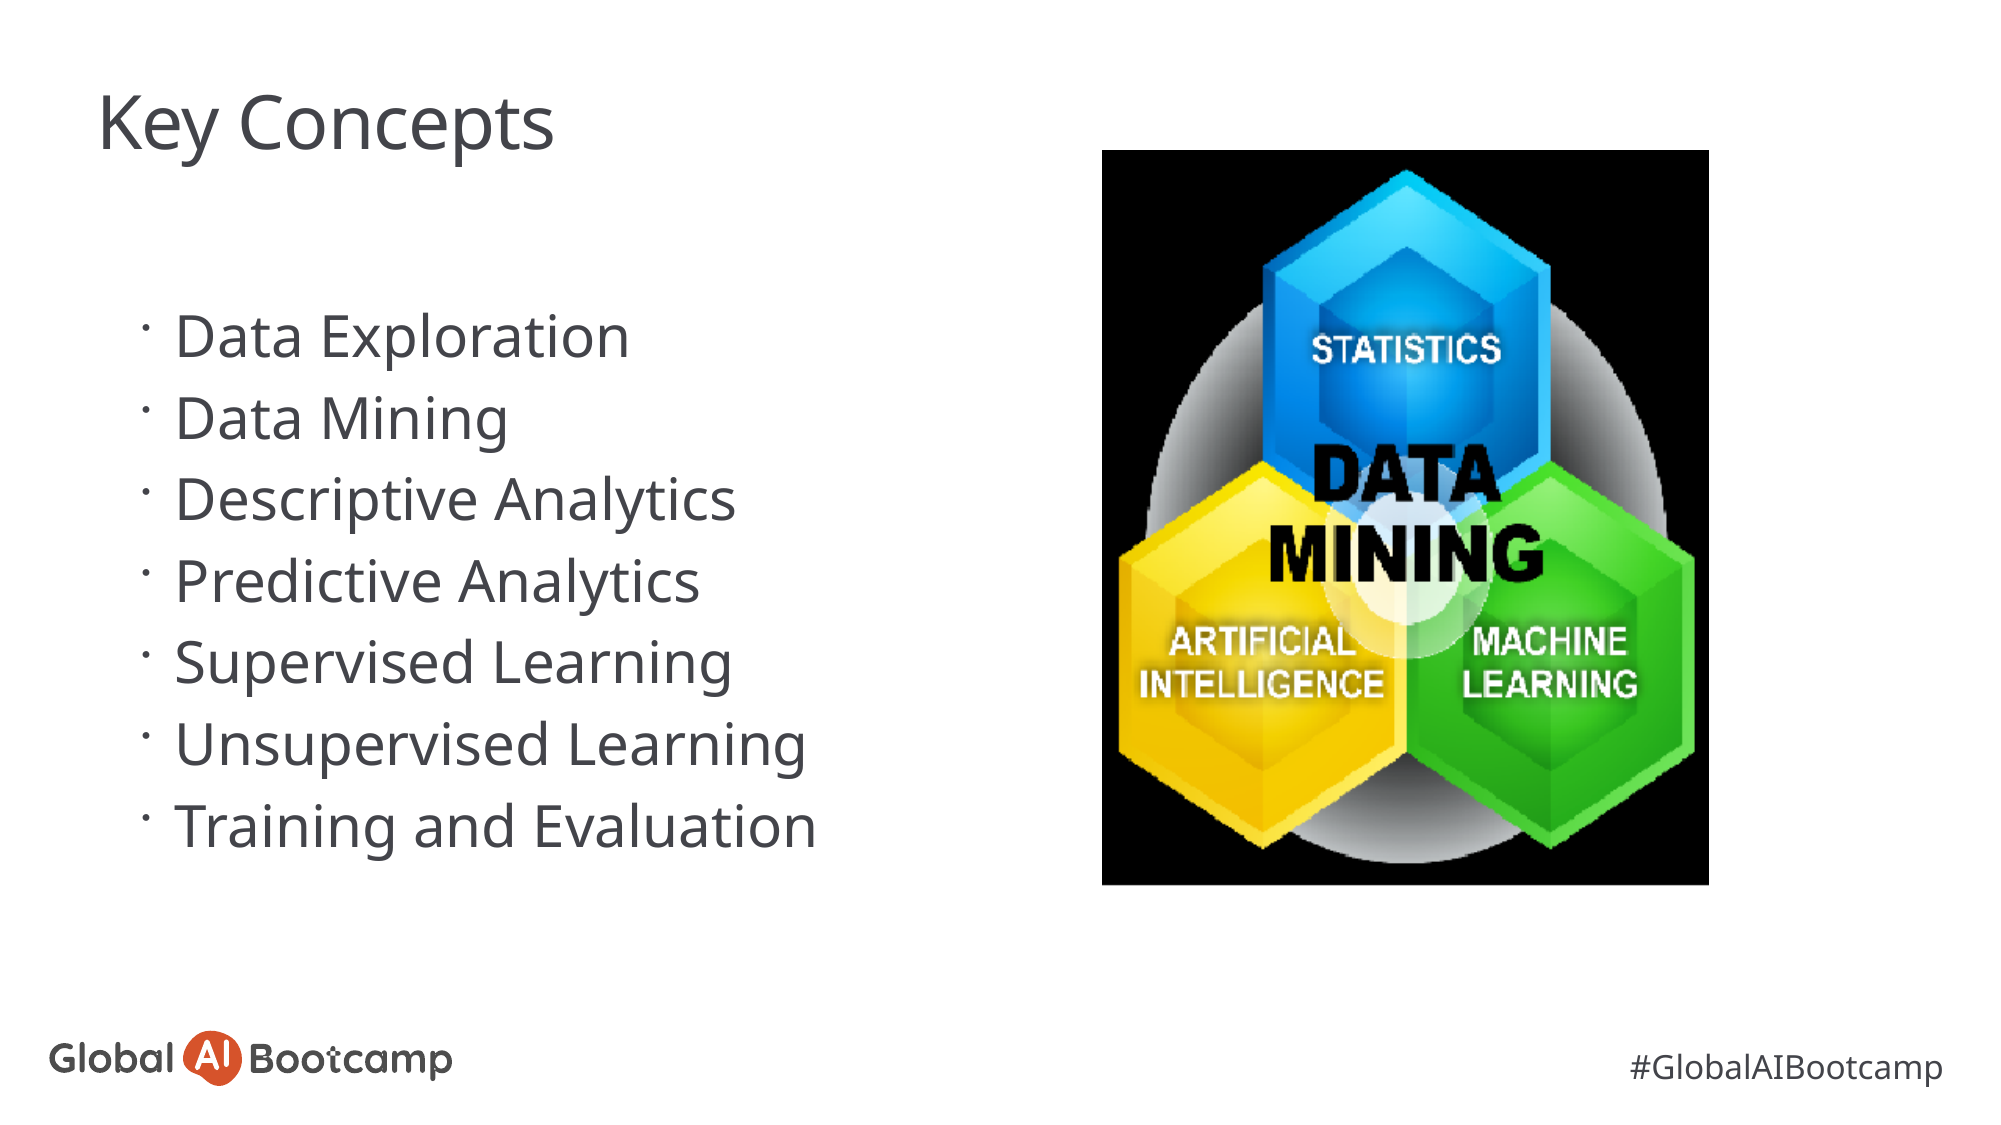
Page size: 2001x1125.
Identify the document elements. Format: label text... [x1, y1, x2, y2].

title Key Concepts [96, 75, 1904, 166]
picture [1102, 150, 1710, 887]
list Data Exploration Data Mining Descriptive Analytics Predictive Analytics Supervised Learning Unsupervised Learning Training and Evaluation [137, 299, 1076, 1014]
